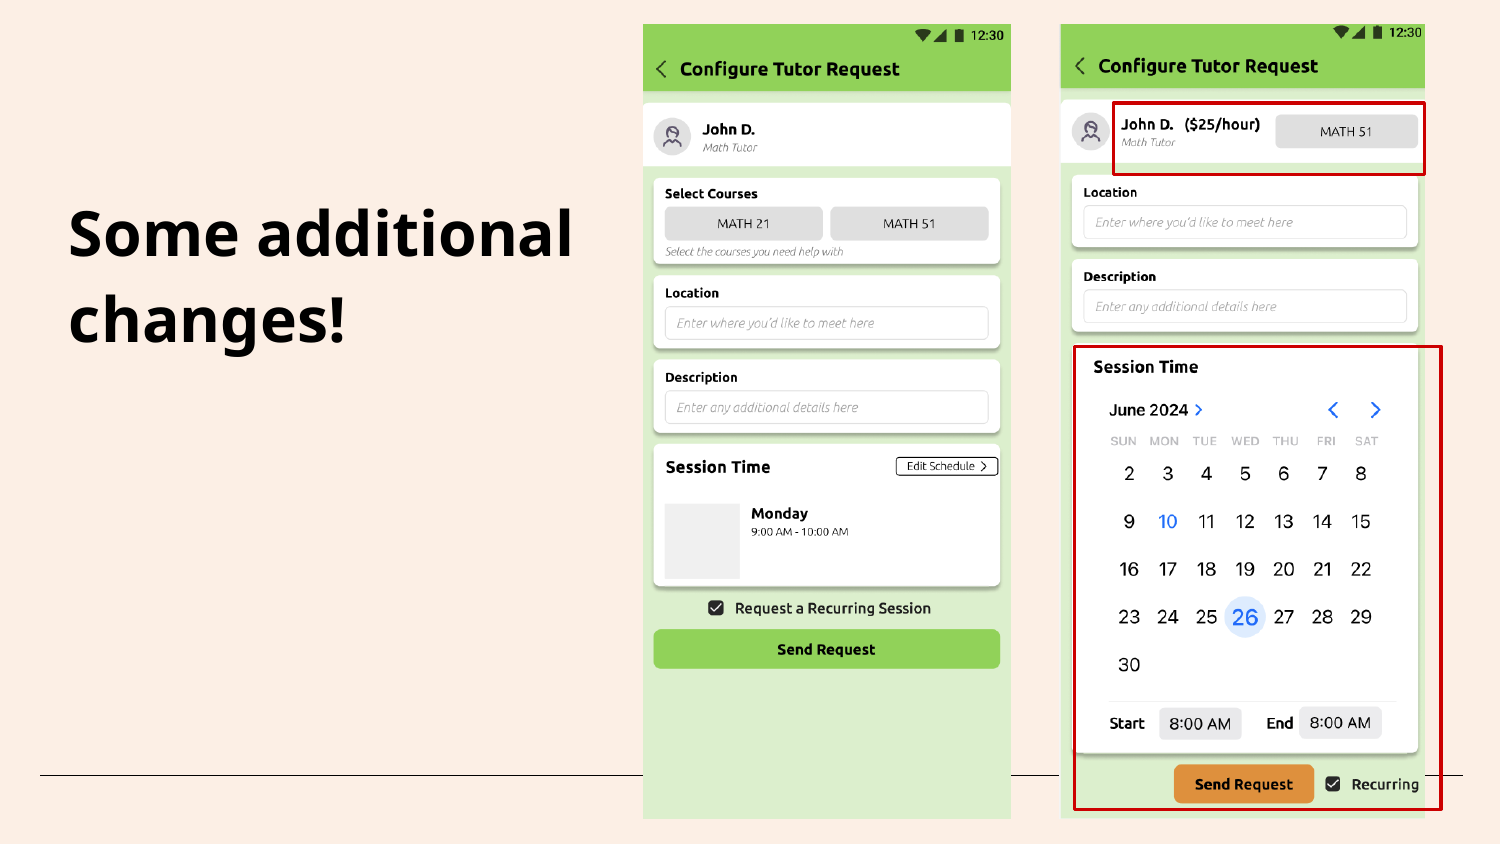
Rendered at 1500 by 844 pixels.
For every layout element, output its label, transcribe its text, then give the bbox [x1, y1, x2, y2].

text_box [1430, 346, 1442, 810]
title Some additional changes! [53, 220, 595, 370]
picture [1059, 24, 1425, 819]
picture [643, 24, 1011, 819]
